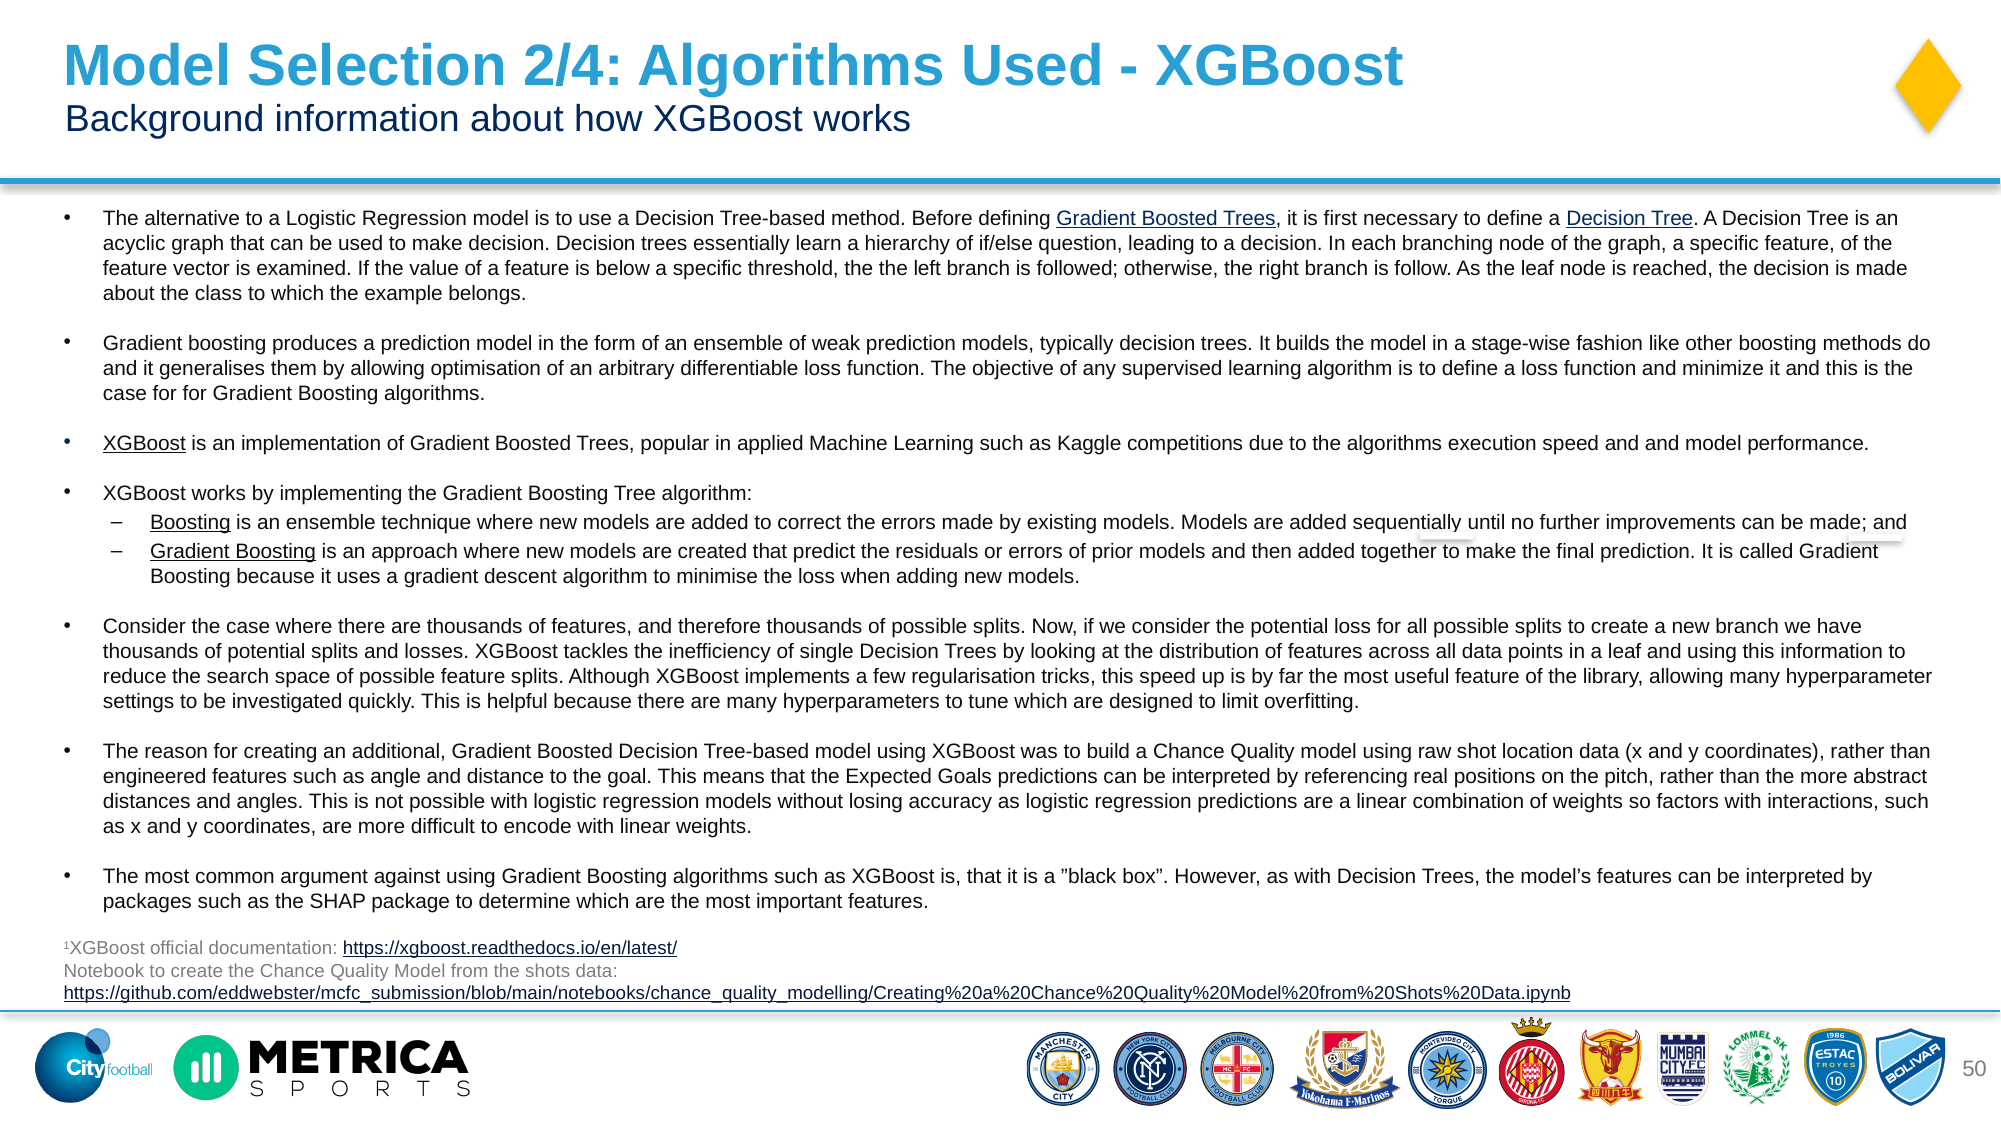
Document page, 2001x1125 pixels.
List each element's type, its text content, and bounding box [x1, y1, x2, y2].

slide_number 50 [1936, 1044, 1987, 1091]
list Model Selection 2/4: Algorithms Used - XGBoost [63, 26, 1710, 105]
picture [1026, 1017, 1487, 1109]
picture [1804, 1028, 1867, 1106]
list 1XGBoost official documentation: https://xgboost.readthedocs.io/en/latest/ Notebook to create the Chance Quality Model from the shots data: https://github.com/eddwebster/mcfc_submission/blob/main/notebooks/chance_quality_modelling/Creating%20a%20Chance%20Quality%20Model%20from%20Shots%20Data.ipynb [63, 949, 1937, 1004]
list Background information about how XGBoost works [64, 94, 1896, 139]
picture [1498, 1017, 1709, 1106]
text_box [1419, 531, 1474, 540]
text_box [1894, 37, 1963, 134]
picture [1718, 1028, 1795, 1106]
picture [160, 1027, 483, 1108]
text_box [1848, 533, 1903, 542]
picture [35, 1028, 152, 1103]
picture [1875, 1028, 1946, 1106]
list The alternative to a Logistic Regression model is to use a Decision Tree-based method. Before defining Gradient Boosted Trees, it is first necessary to define a Decision Tree. A Decision Tree is an acyclic graph that can be used to make decision. Decision trees essentially learn a hierarchy of if/else question, leading to a decision. In each branching node of the graph, a specific feature, of the feature vector is examined. If the value of a feature is below a specific threshold, the the left branch is followed; otherwise, the right branch is follow. As the leaf node is reached, the decision is made about the class to which the example belongs. Gradient boosting produces a prediction model in the form of an ensemble of weak prediction models, typically decision trees. It builds the model in a stage-wise fashion like other boosting methods do and it generalises them by allowing optimisation of an arbitrary differentiable loss function. The objective of any supervised learning algorithm is to define a loss function and minimize it and this is the case for for Gradient Boosting algorithms. XGBoost is an implementation of Gradient Boosted Trees, popular in applied Machine Learning such as Kaggle competitions due to the algorithms execution speed and and model performance. XGBoost works by implementing the Gradient Boosting Tree algorithm: Boosting is an ensemble technique where new models are added to correct the errors made by existing models. Models are added sequentially until no further improvements can be made; and Gradient Boosting is an approach where new models are created that predict the residuals or errors of prior models and then added together to make the final prediction. It is called Gradient Boosting because it uses a gradient descent algorithm to minimise the loss when adding new models. Consider the case where there are thousands of features, and therefore thousands of possible splits. Now, if we consider the potential loss for all possible splits to create a new branch we have thousands of potential splits and losses. XGBoost tackles the inefficiency of single Decision Trees by looking at the distribution of features across all data points in a leaf and using this information to reduce the search space of possible feature splits. Although XGBoost implements a few regularisation tricks, this speed up is by far the most useful feature of the library, allowing many hyperparameter settings to be investigated quickly. This is helpful because there are many hyperparameters to tune which are designed to limit overfitting. The reason for creating an additional, Gradient Boosted Decision Tree-based model using XGBoost was to build a Chance Quality model using raw shot location data (x and y coordinates), rather than engineered features such as angle and distance to the goal. This means that the Expected Goals predictions can be interpreted by referencing real positions on the pitch, rather than the more abstract distances and angles. This is not possible with logistic regression models without losing accuracy as logistic regression predictions are a linear combination of weights so factors with interactions, such as x and y coordinates, are more difficult to encode with linear weights. The most common argument against using Gradient Boosting algorithms such as XGBoost is, that it is a ”black box”. However, as with Decision Trees, the model’s features can be interpreted by packages such as the SHAP package to determine which are the most important features. [63, 204, 1937, 934]
